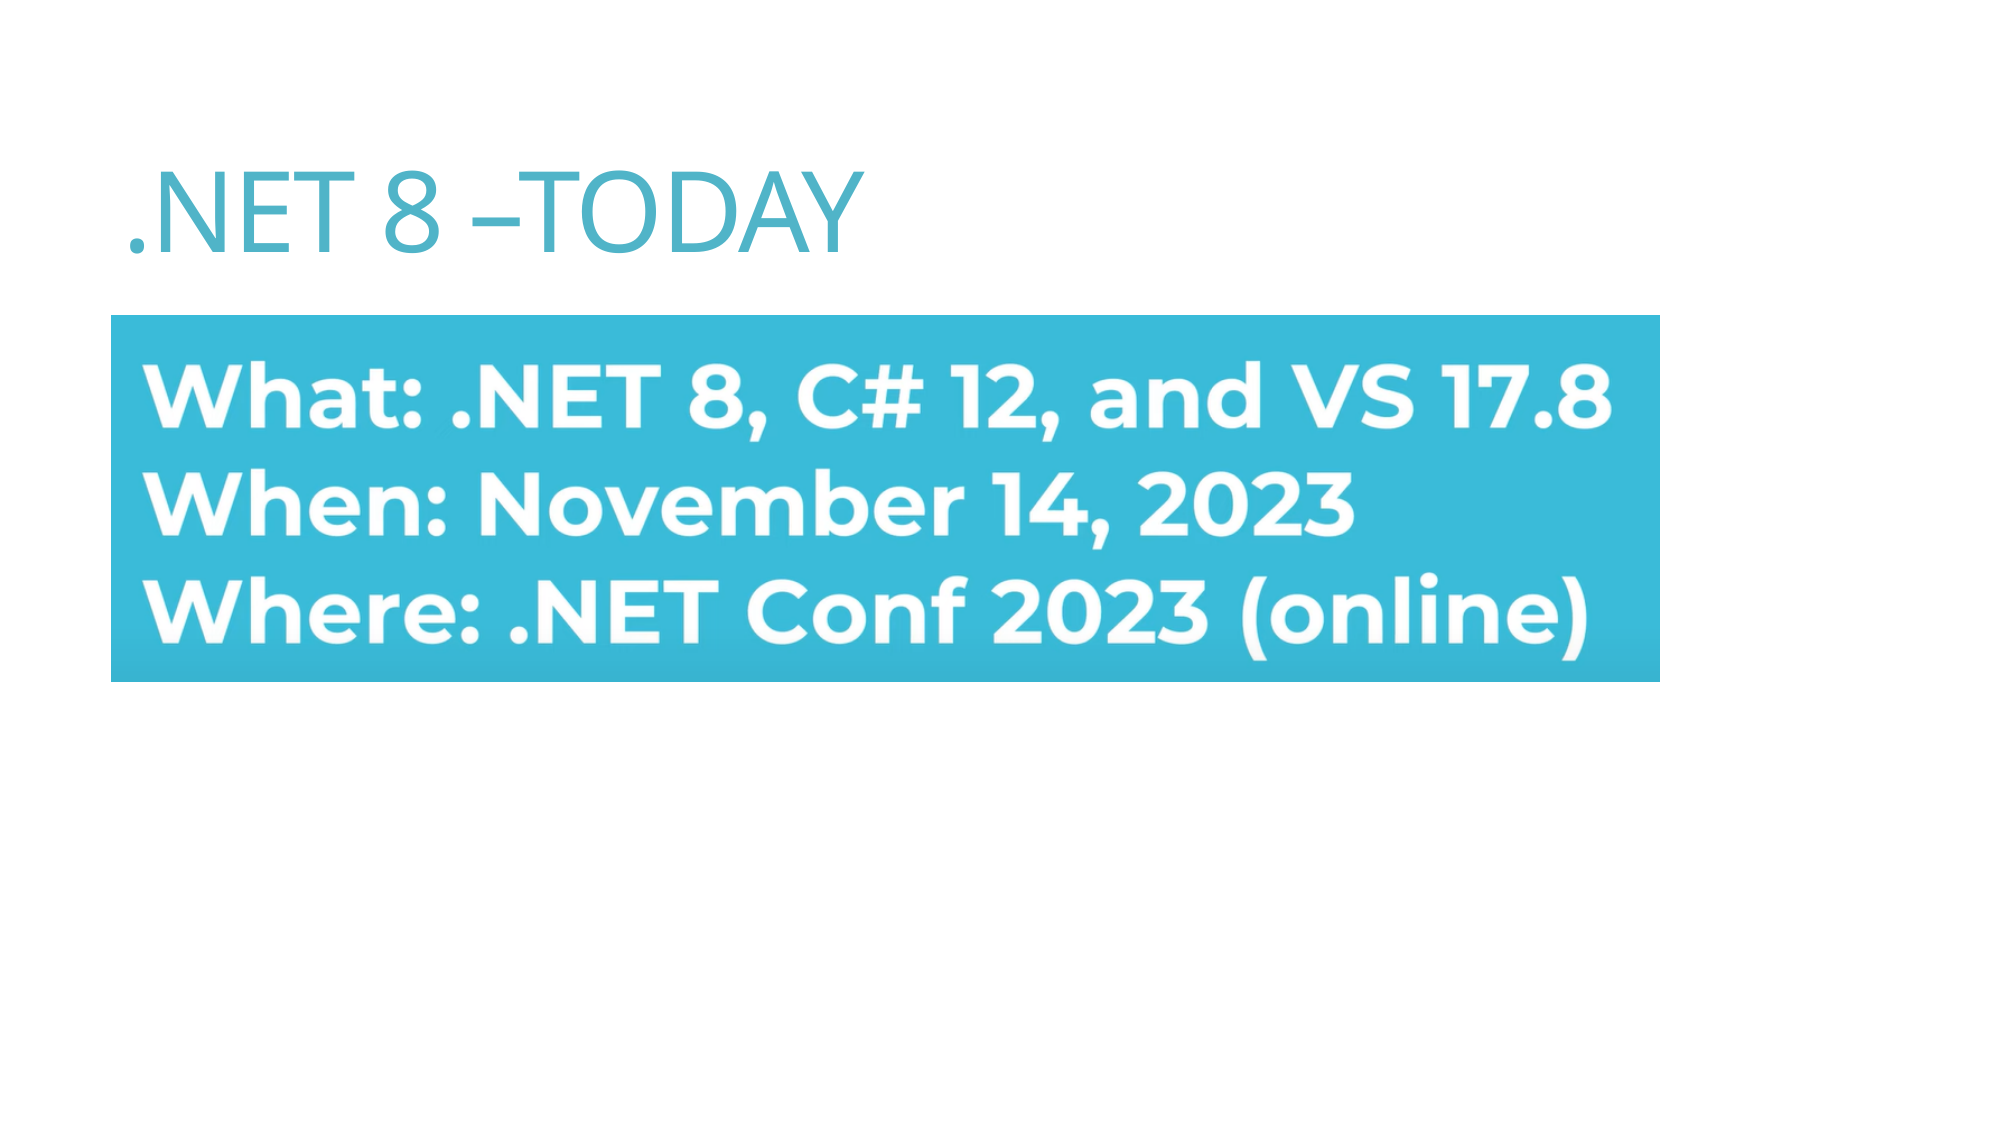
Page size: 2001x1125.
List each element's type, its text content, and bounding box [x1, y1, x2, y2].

picture [110, 314, 1661, 682]
title .NET 8 –TODAY [107, 81, 1875, 354]
